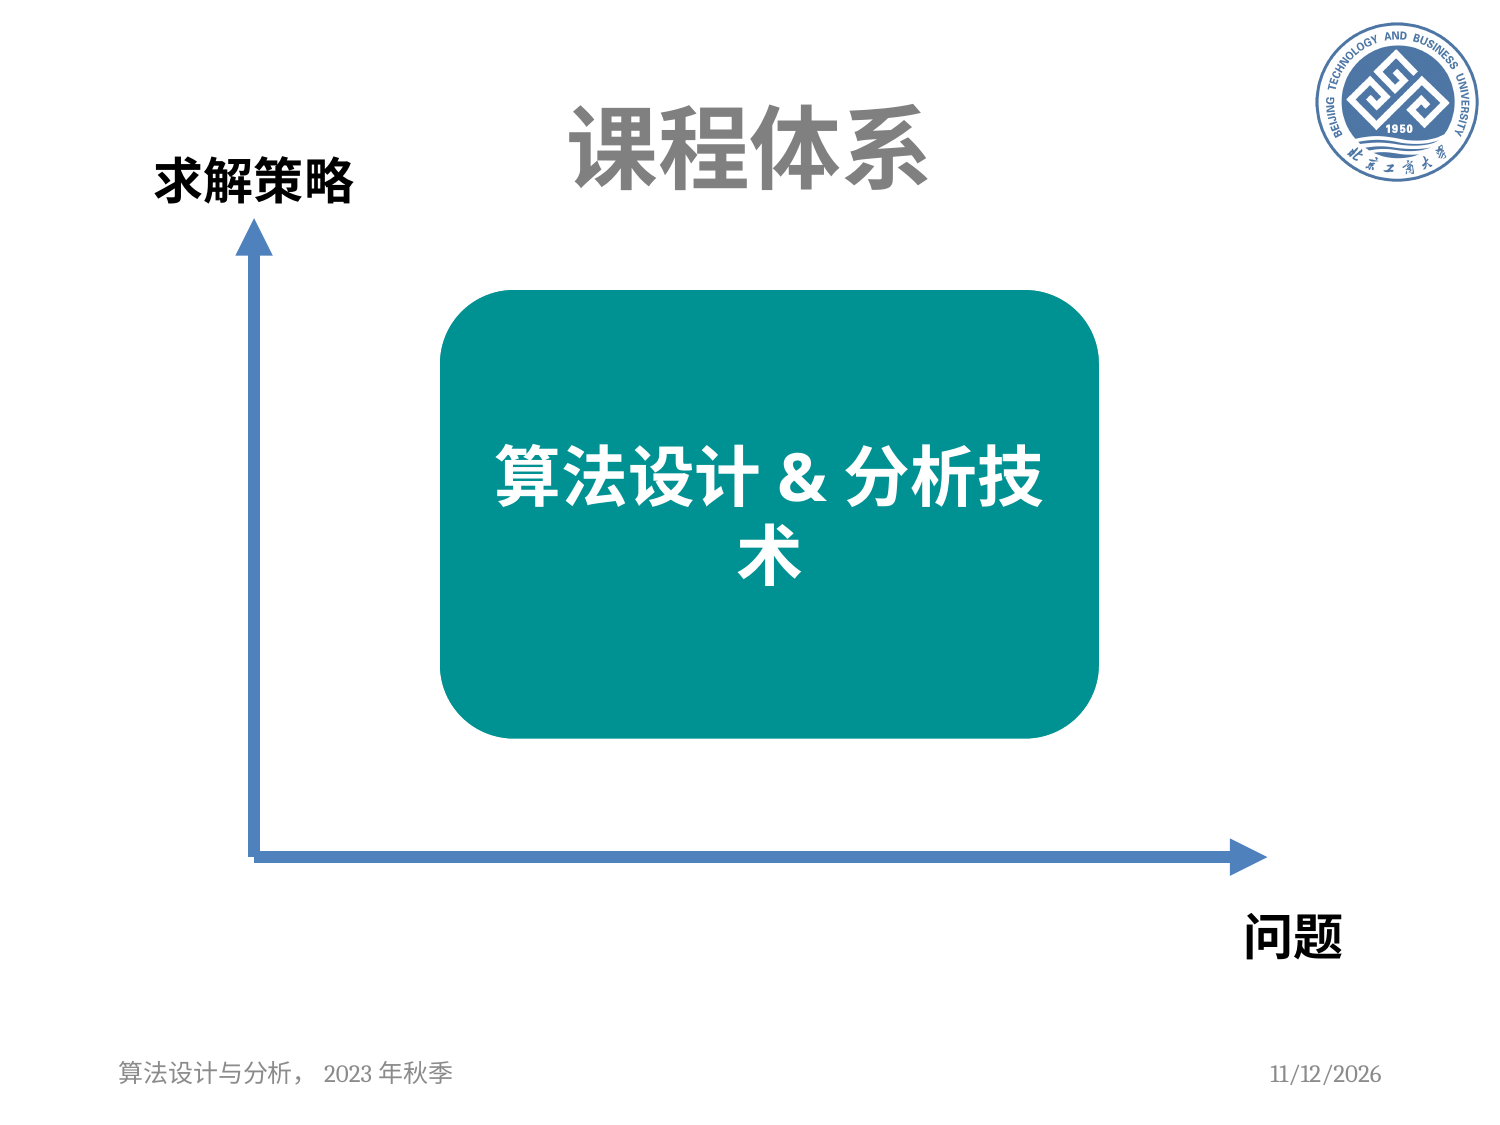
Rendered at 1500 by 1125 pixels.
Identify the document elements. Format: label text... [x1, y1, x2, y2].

title 课程体系 [103, 87, 1397, 219]
text_box 问题 [1228, 898, 1359, 973]
text_box 算法设计&分析技术 [436, 286, 1103, 742]
footer 算法设计与分析，2023年秋季 [103, 1042, 1004, 1103]
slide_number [1059, 1042, 1397, 1103]
text_box 求解策略 [139, 142, 369, 218]
